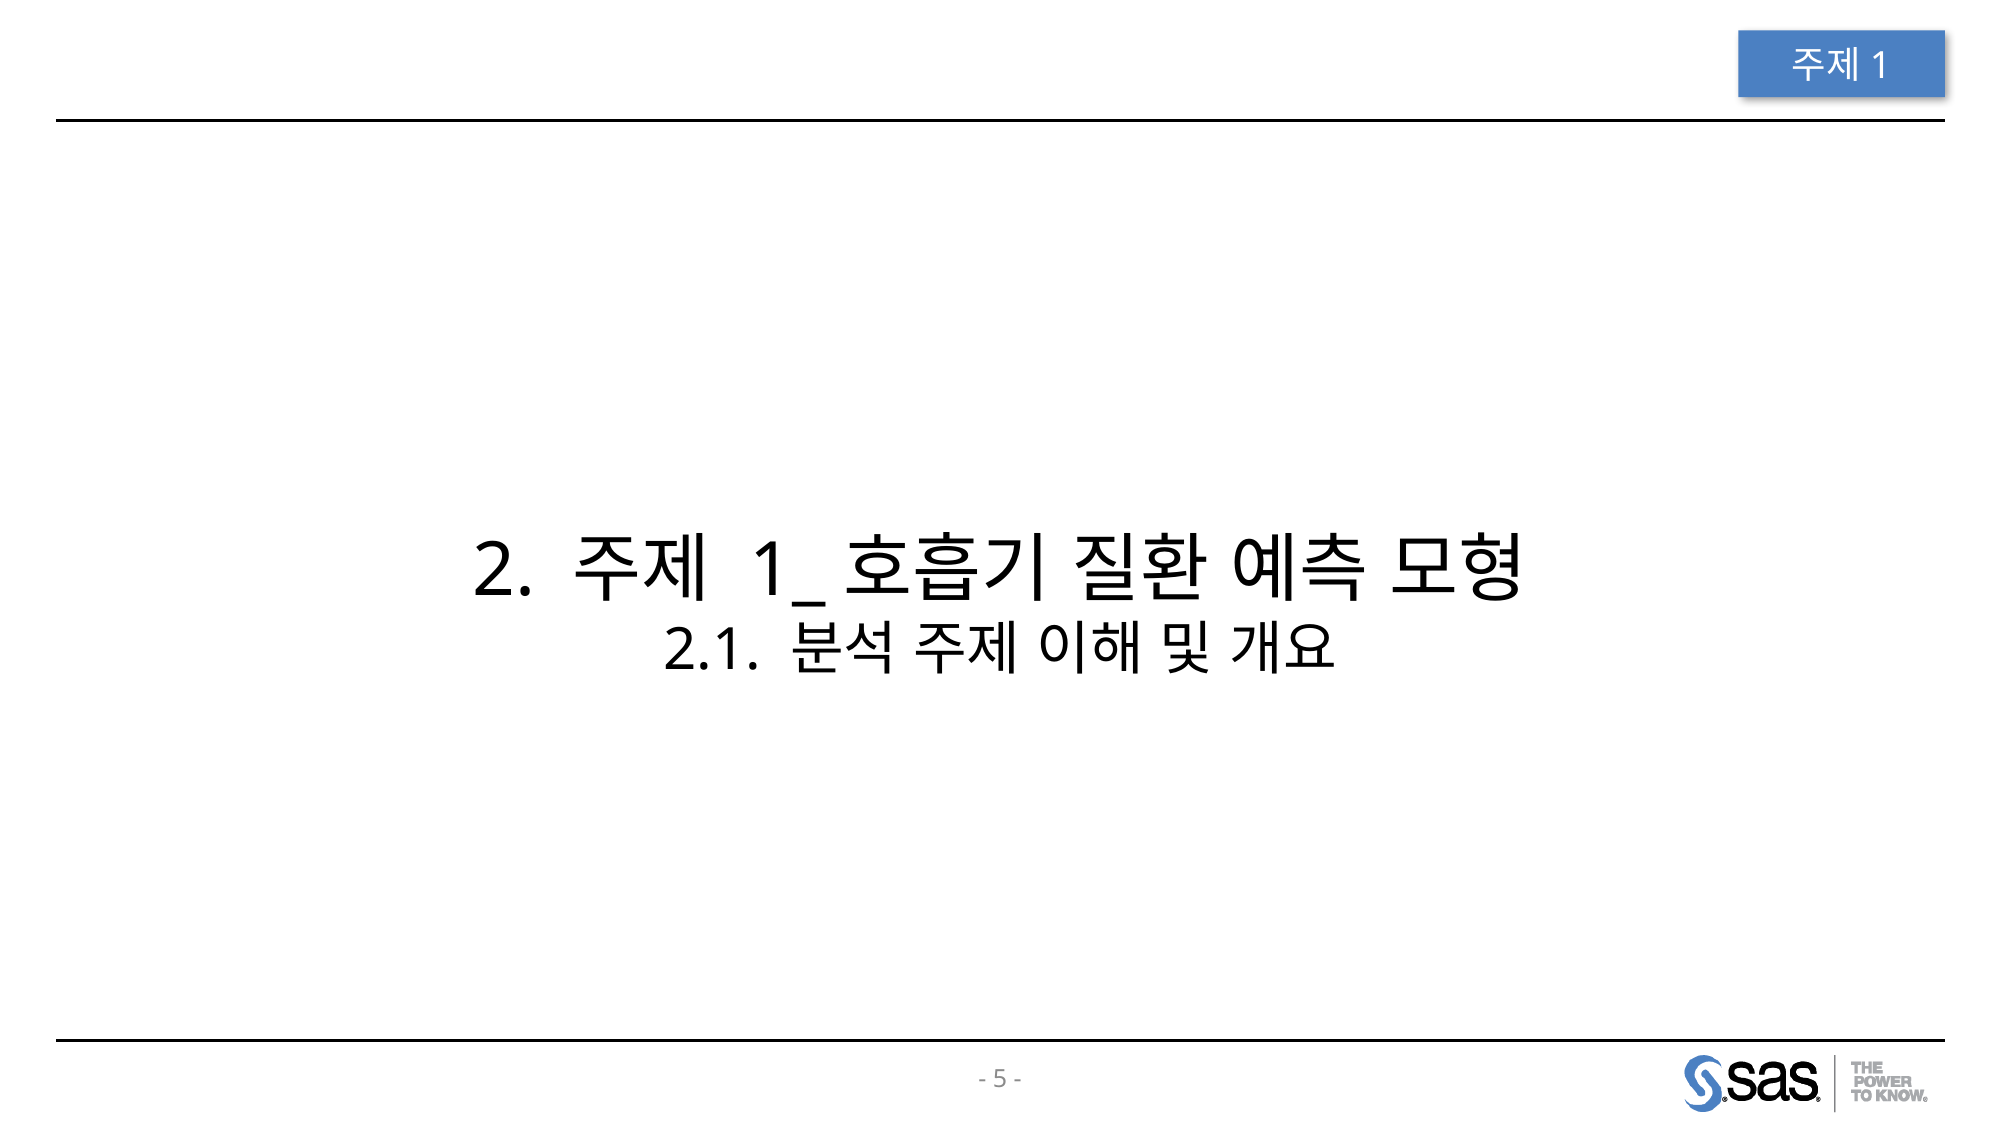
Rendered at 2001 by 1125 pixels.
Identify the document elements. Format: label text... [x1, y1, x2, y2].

text_box 2. 주제 1_호흡기 질환 예측 모형 2.1. 분석 주제 이해 및 개요 [235, 513, 1765, 689]
text_box 주제1 [1737, 29, 1946, 98]
slide_number - 5 - [774, 1049, 1225, 1110]
picture [1642, 1024, 1975, 1125]
